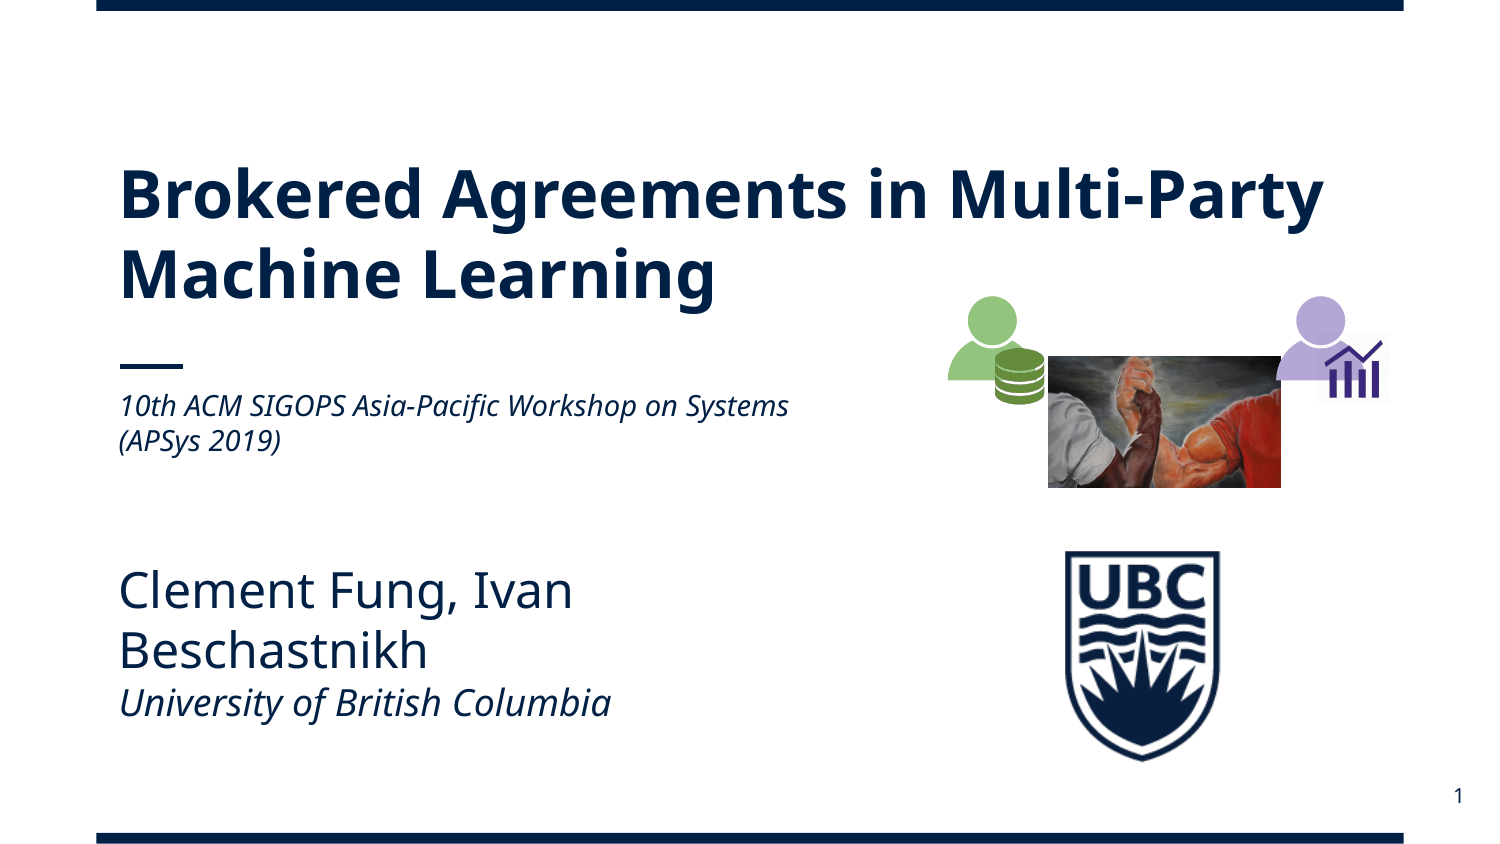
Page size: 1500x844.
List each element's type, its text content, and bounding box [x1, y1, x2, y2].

subtitle 10th ACM SIGOPS Asia-Pacific Workshop on Systems (APSys 2019) Clement Fung, Ivan Beschastnikh University of British Columbia [103, 529, 891, 739]
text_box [947, 294, 1049, 426]
picture [1064, 549, 1500, 766]
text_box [1275, 294, 1390, 426]
title Brokered Agreements in Multi-Party Machine Learning [103, 22, 1390, 327]
slide_number 1 [1389, 773, 1480, 830]
picture [1048, 356, 1281, 488]
